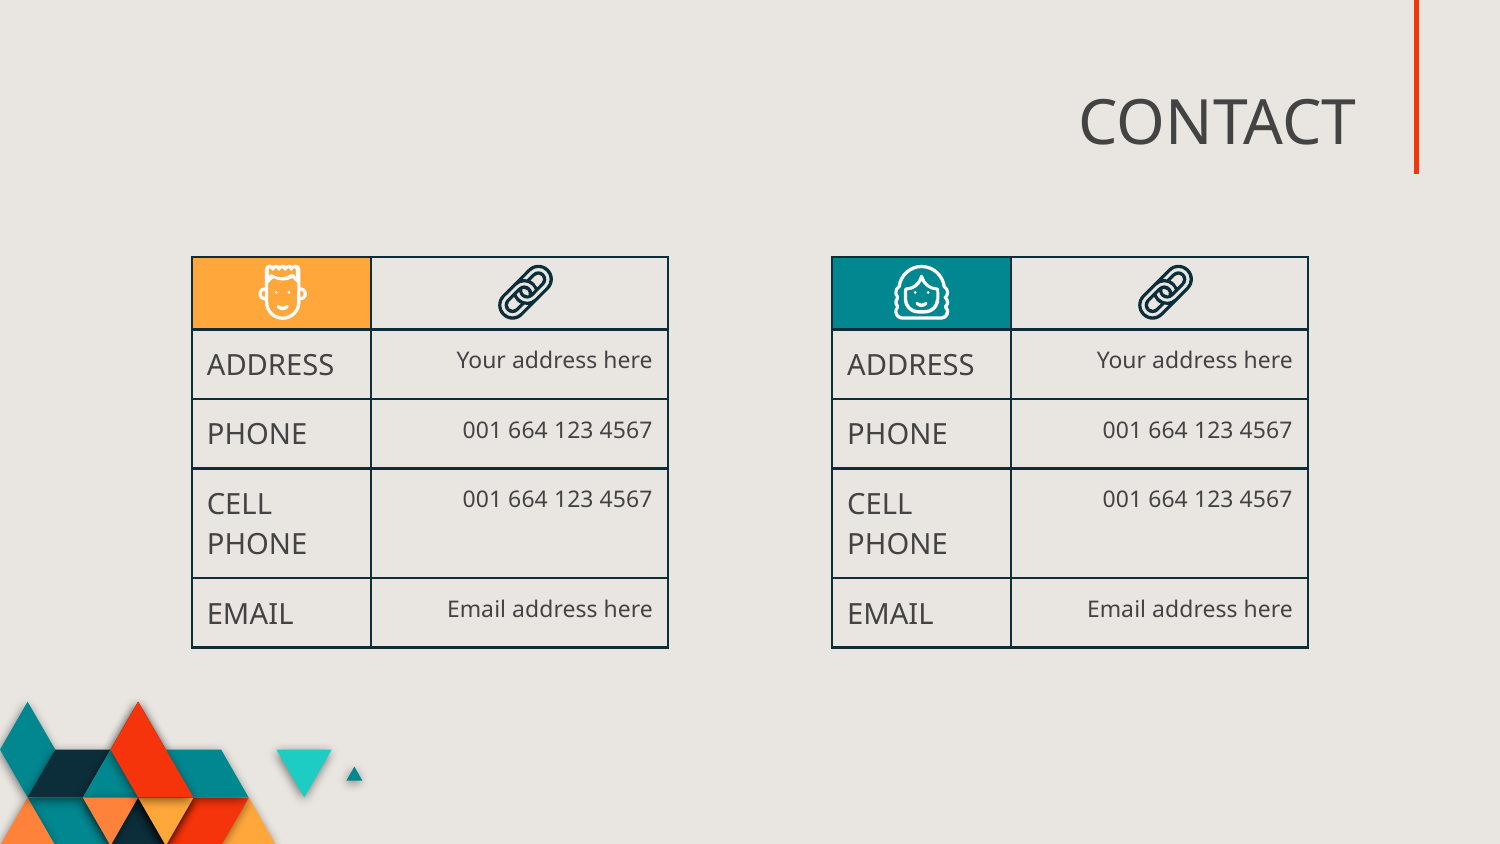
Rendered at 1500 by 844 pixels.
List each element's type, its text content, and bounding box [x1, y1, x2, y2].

text_box [1138, 264, 1193, 320]
table_cell PHONE [833, 400, 1010, 467]
table_cell PHONE [193, 400, 370, 467]
table_cell 001 664 123 4567 [1012, 400, 1307, 467]
table_cell EMAIL [833, 579, 1010, 646]
table_cell ADDRESS [833, 331, 1010, 398]
table_cell Your address here [1012, 331, 1307, 398]
table_cell Email address here [372, 579, 667, 646]
table_cell 001 664 123 4567 [372, 470, 667, 577]
table_header [193, 258, 370, 328]
table_cell 001 664 123 4567 [1012, 470, 1307, 577]
title CONTACT [750, 76, 1372, 172]
table_cell CELL PHONE [833, 470, 1010, 577]
table_cell ADDRESS [193, 331, 370, 398]
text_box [258, 264, 308, 321]
table_cell 001 664 123 4567 [372, 400, 667, 467]
table_cell EMAIL [193, 579, 370, 646]
text_box [498, 264, 553, 320]
table_header [833, 258, 1010, 328]
table_cell Email address here [1012, 579, 1307, 646]
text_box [894, 264, 950, 320]
table_header [372, 258, 667, 328]
table_header [1012, 258, 1307, 328]
table_cell CELL PHONE [193, 470, 370, 577]
table_cell Your address here [372, 331, 667, 398]
